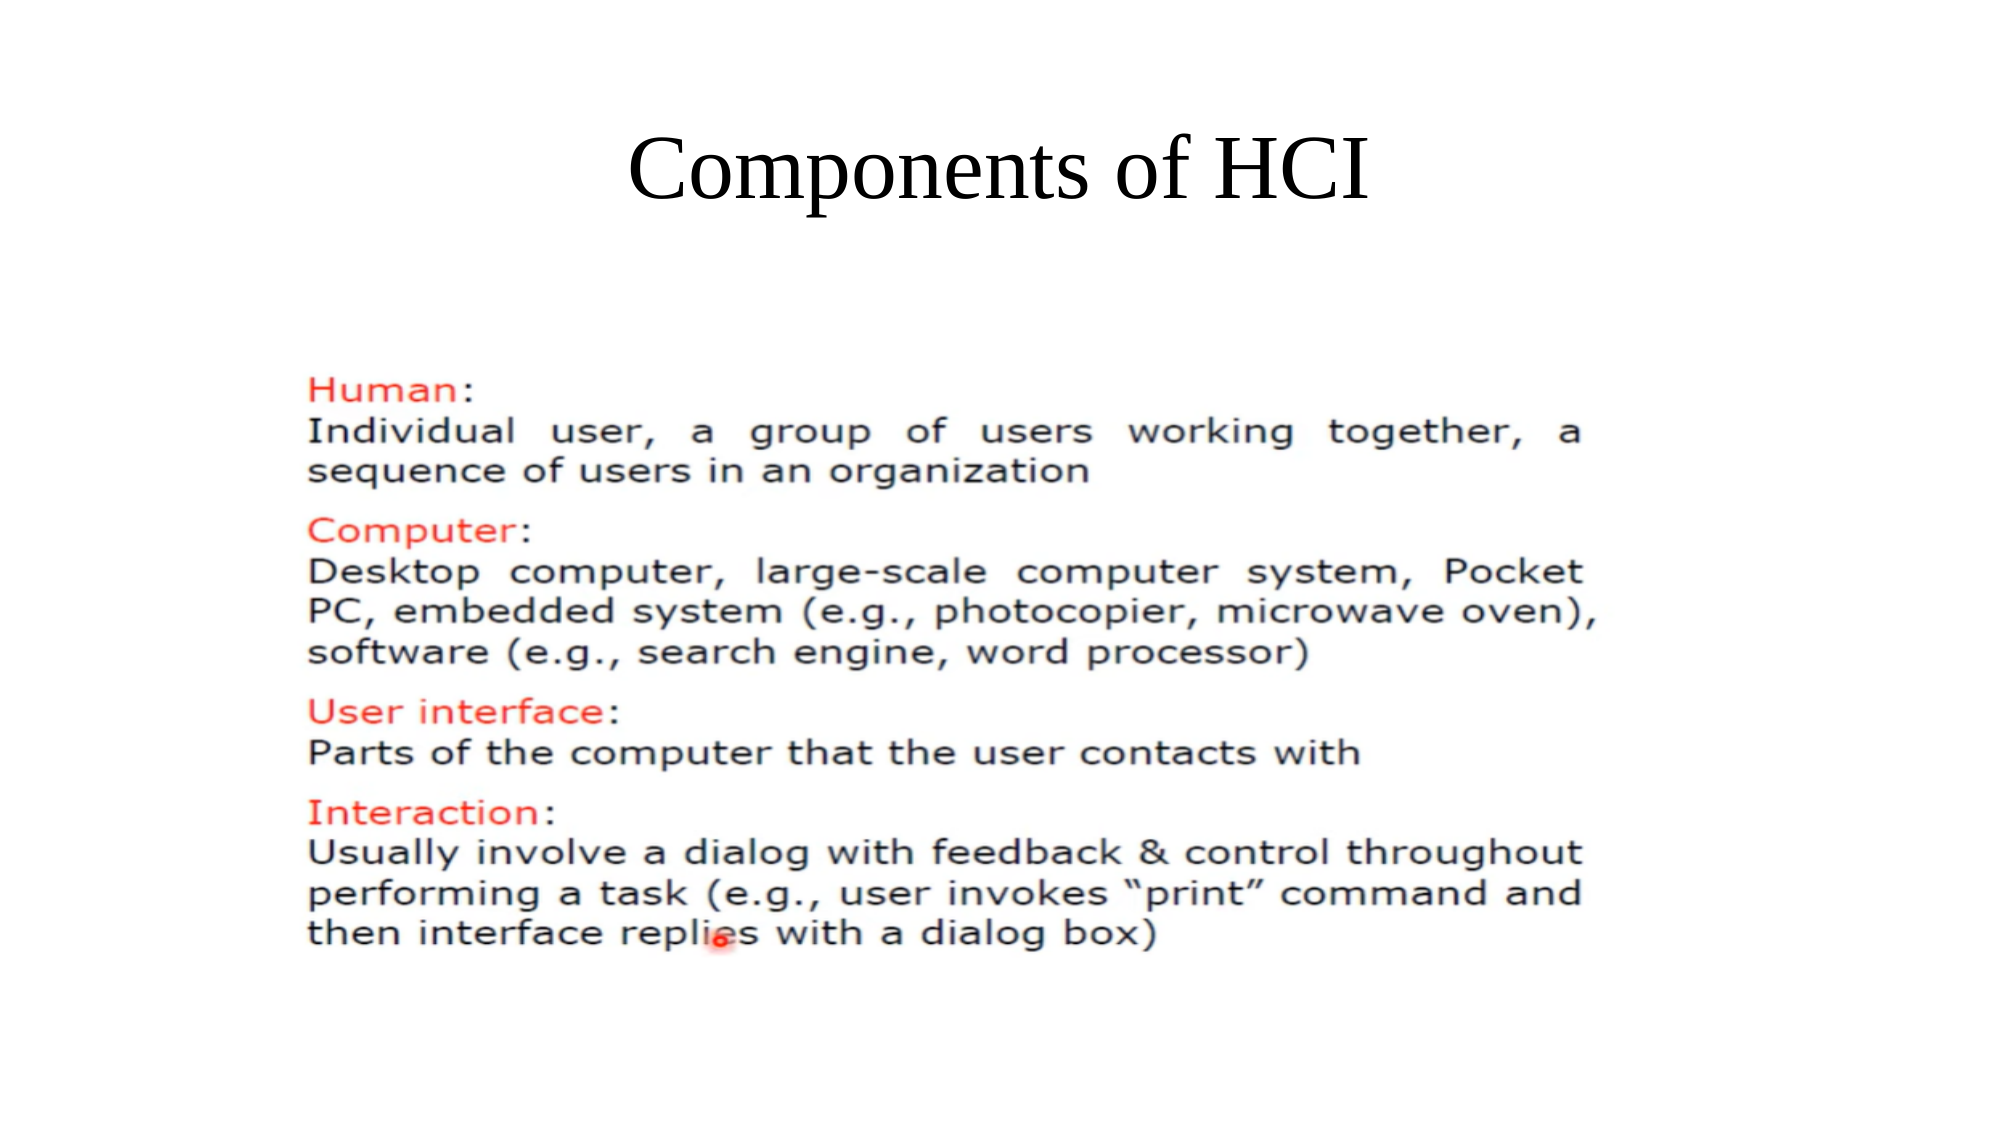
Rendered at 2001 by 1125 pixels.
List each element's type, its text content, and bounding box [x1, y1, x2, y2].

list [284, 355, 1669, 958]
title Components of HCI [137, 59, 1863, 278]
